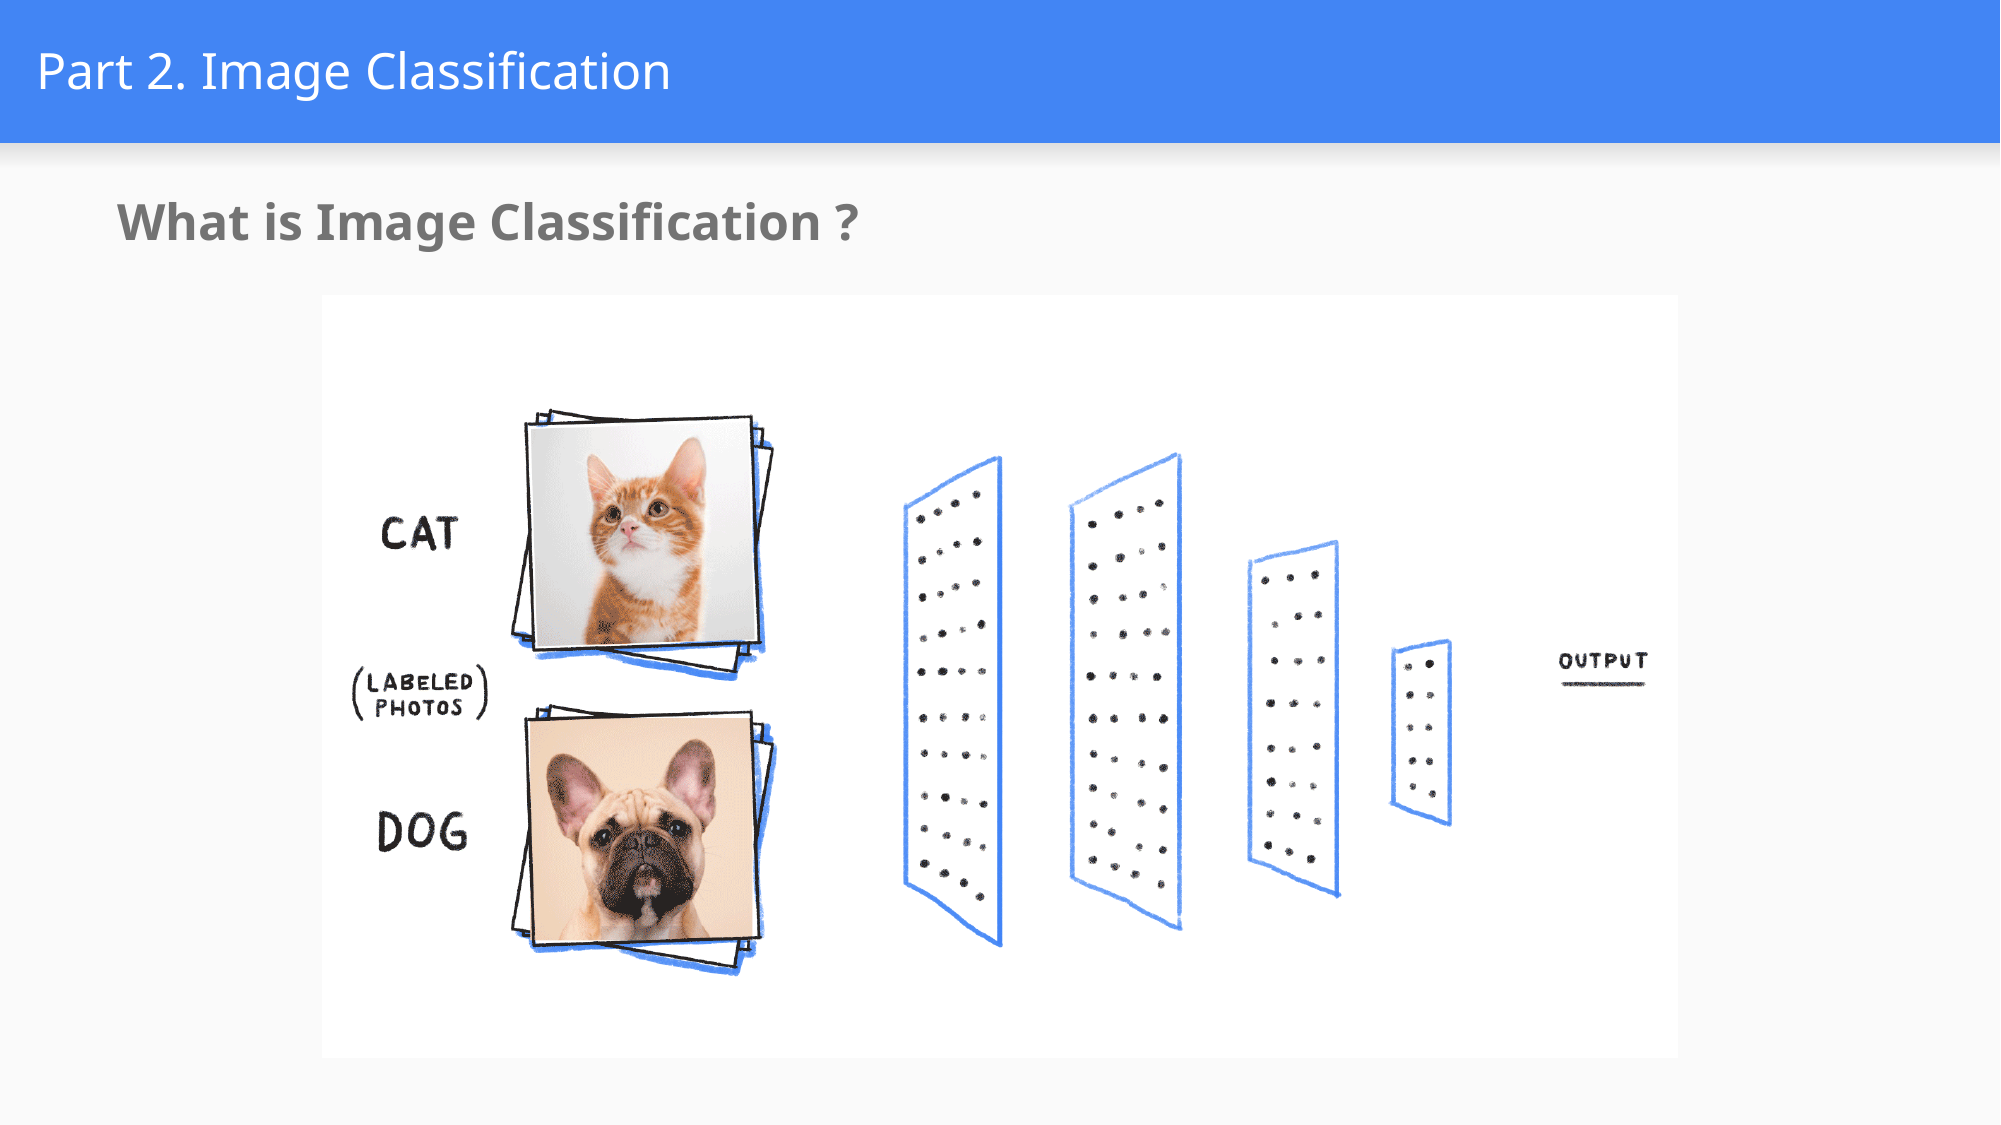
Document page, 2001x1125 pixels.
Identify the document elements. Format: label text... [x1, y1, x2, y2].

list What is Image Classification ? [83, 166, 1412, 265]
title Part 2. Image Classification [21, 3, 1953, 136]
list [322, 295, 1678, 1058]
